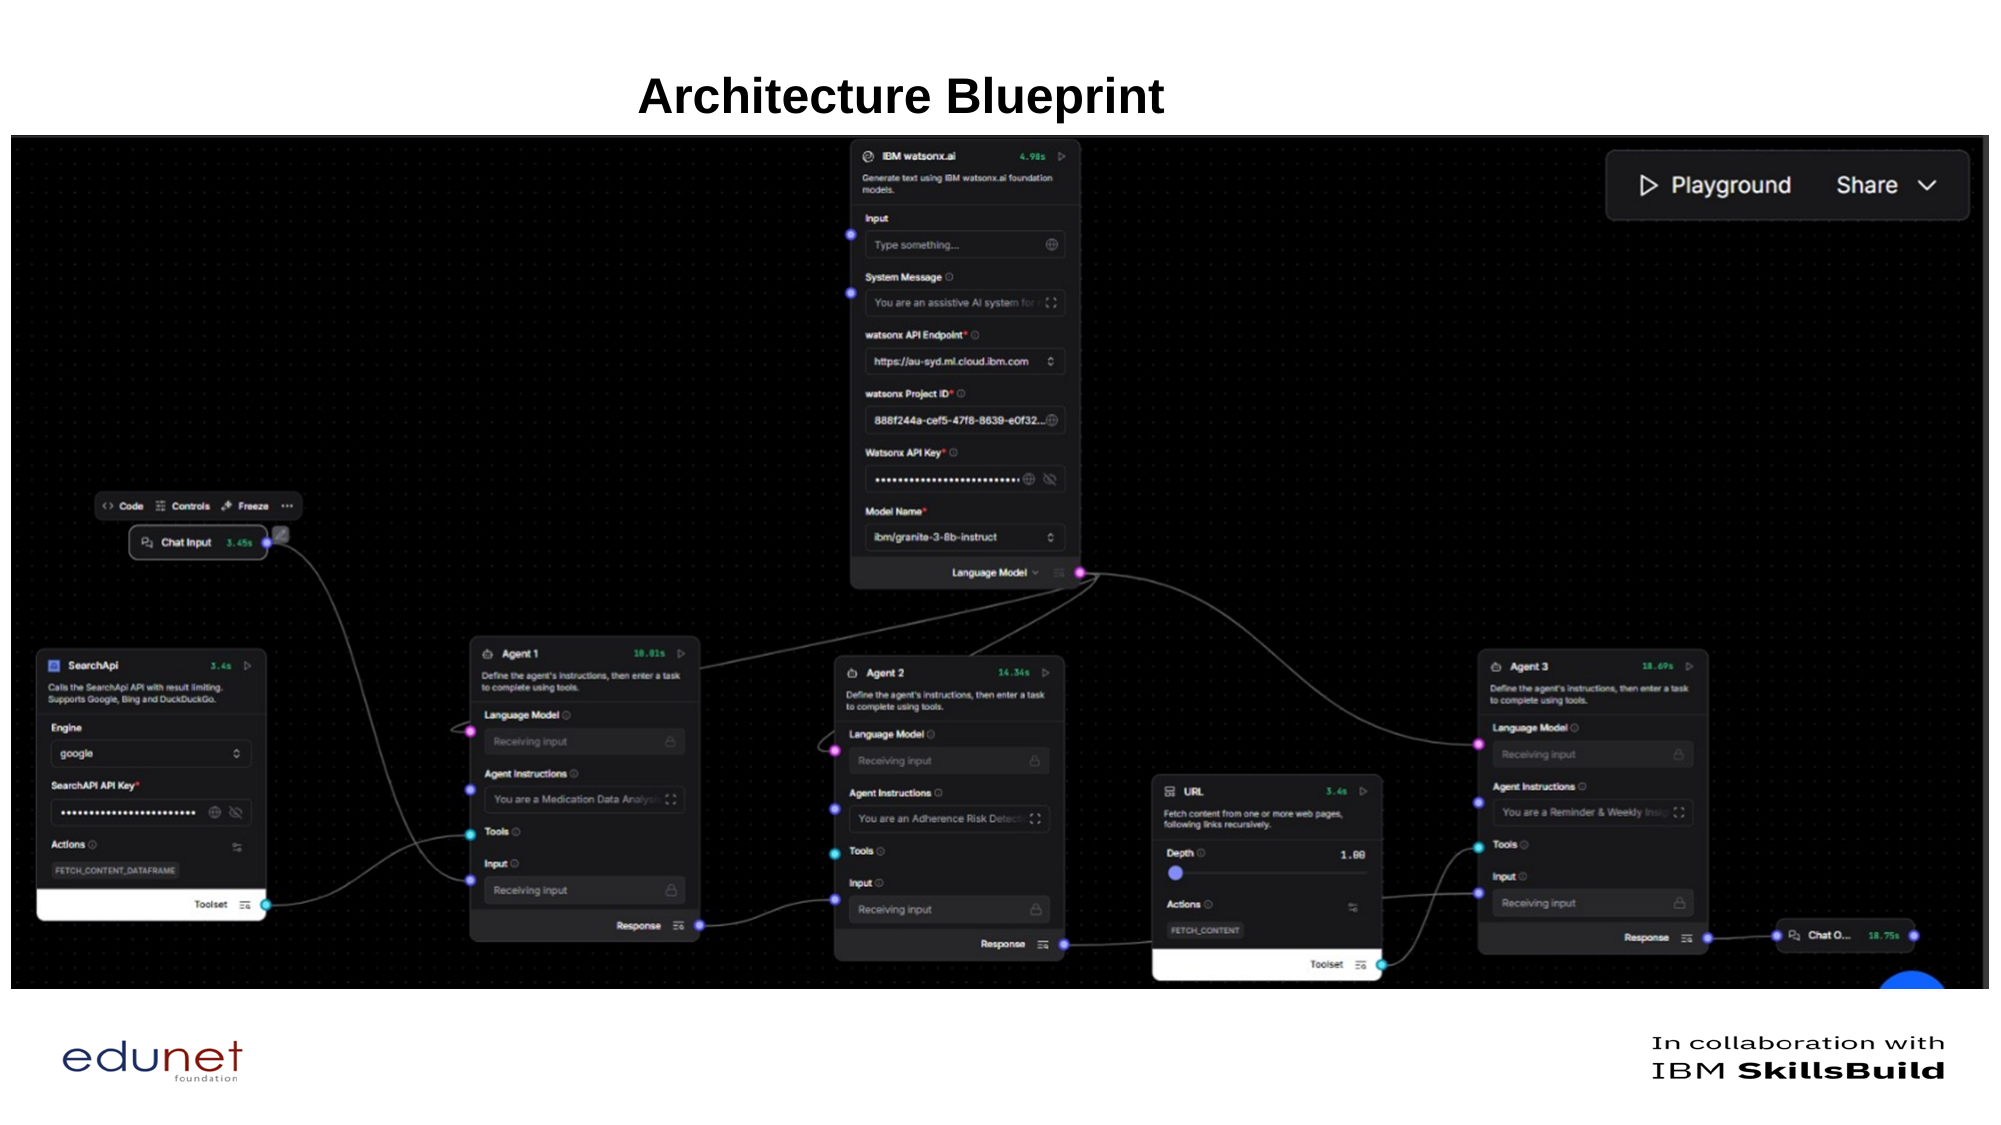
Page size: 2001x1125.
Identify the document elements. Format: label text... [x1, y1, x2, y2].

picture [54, 1035, 1946, 1088]
picture [11, 135, 1989, 990]
text_box Architecture Blueprint [228, 56, 1575, 132]
